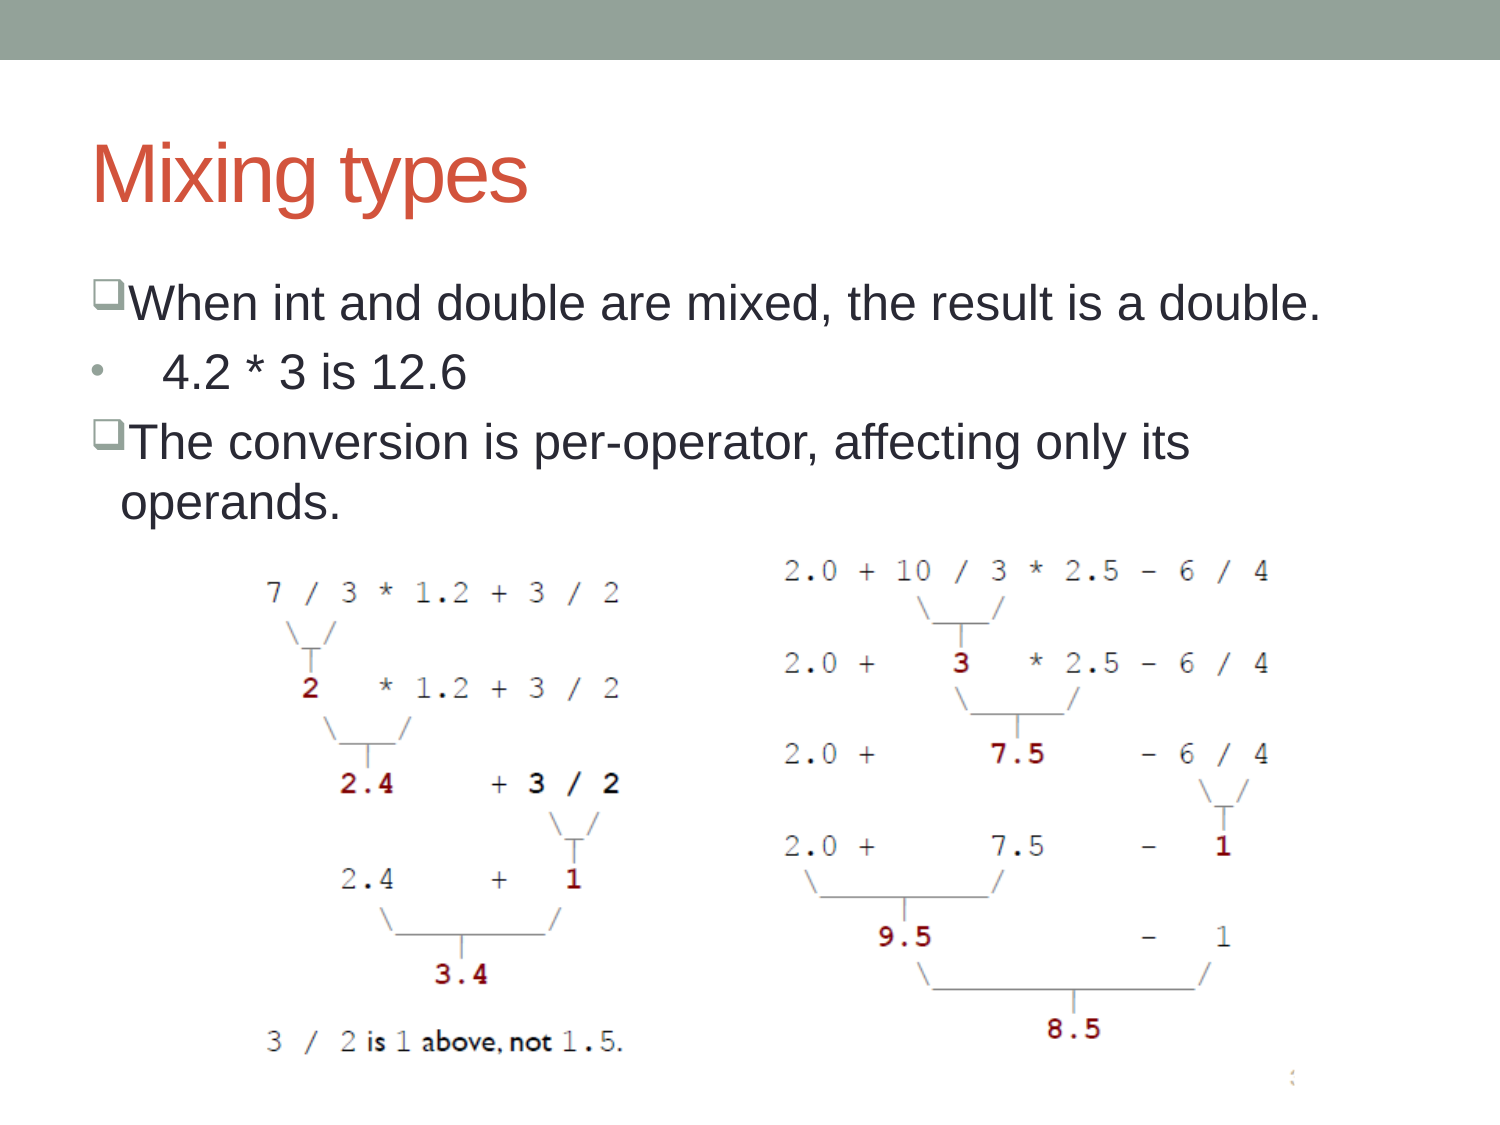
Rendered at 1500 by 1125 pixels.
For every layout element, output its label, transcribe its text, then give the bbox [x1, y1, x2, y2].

title Mixing types [75, 87, 1425, 250]
list When int and double are mixed, the result is a double. 4.2 * 3 is 12.6 The conversion is per-operator, affecting only its operands. [75, 262, 1425, 1063]
picture [199, 537, 1295, 1100]
